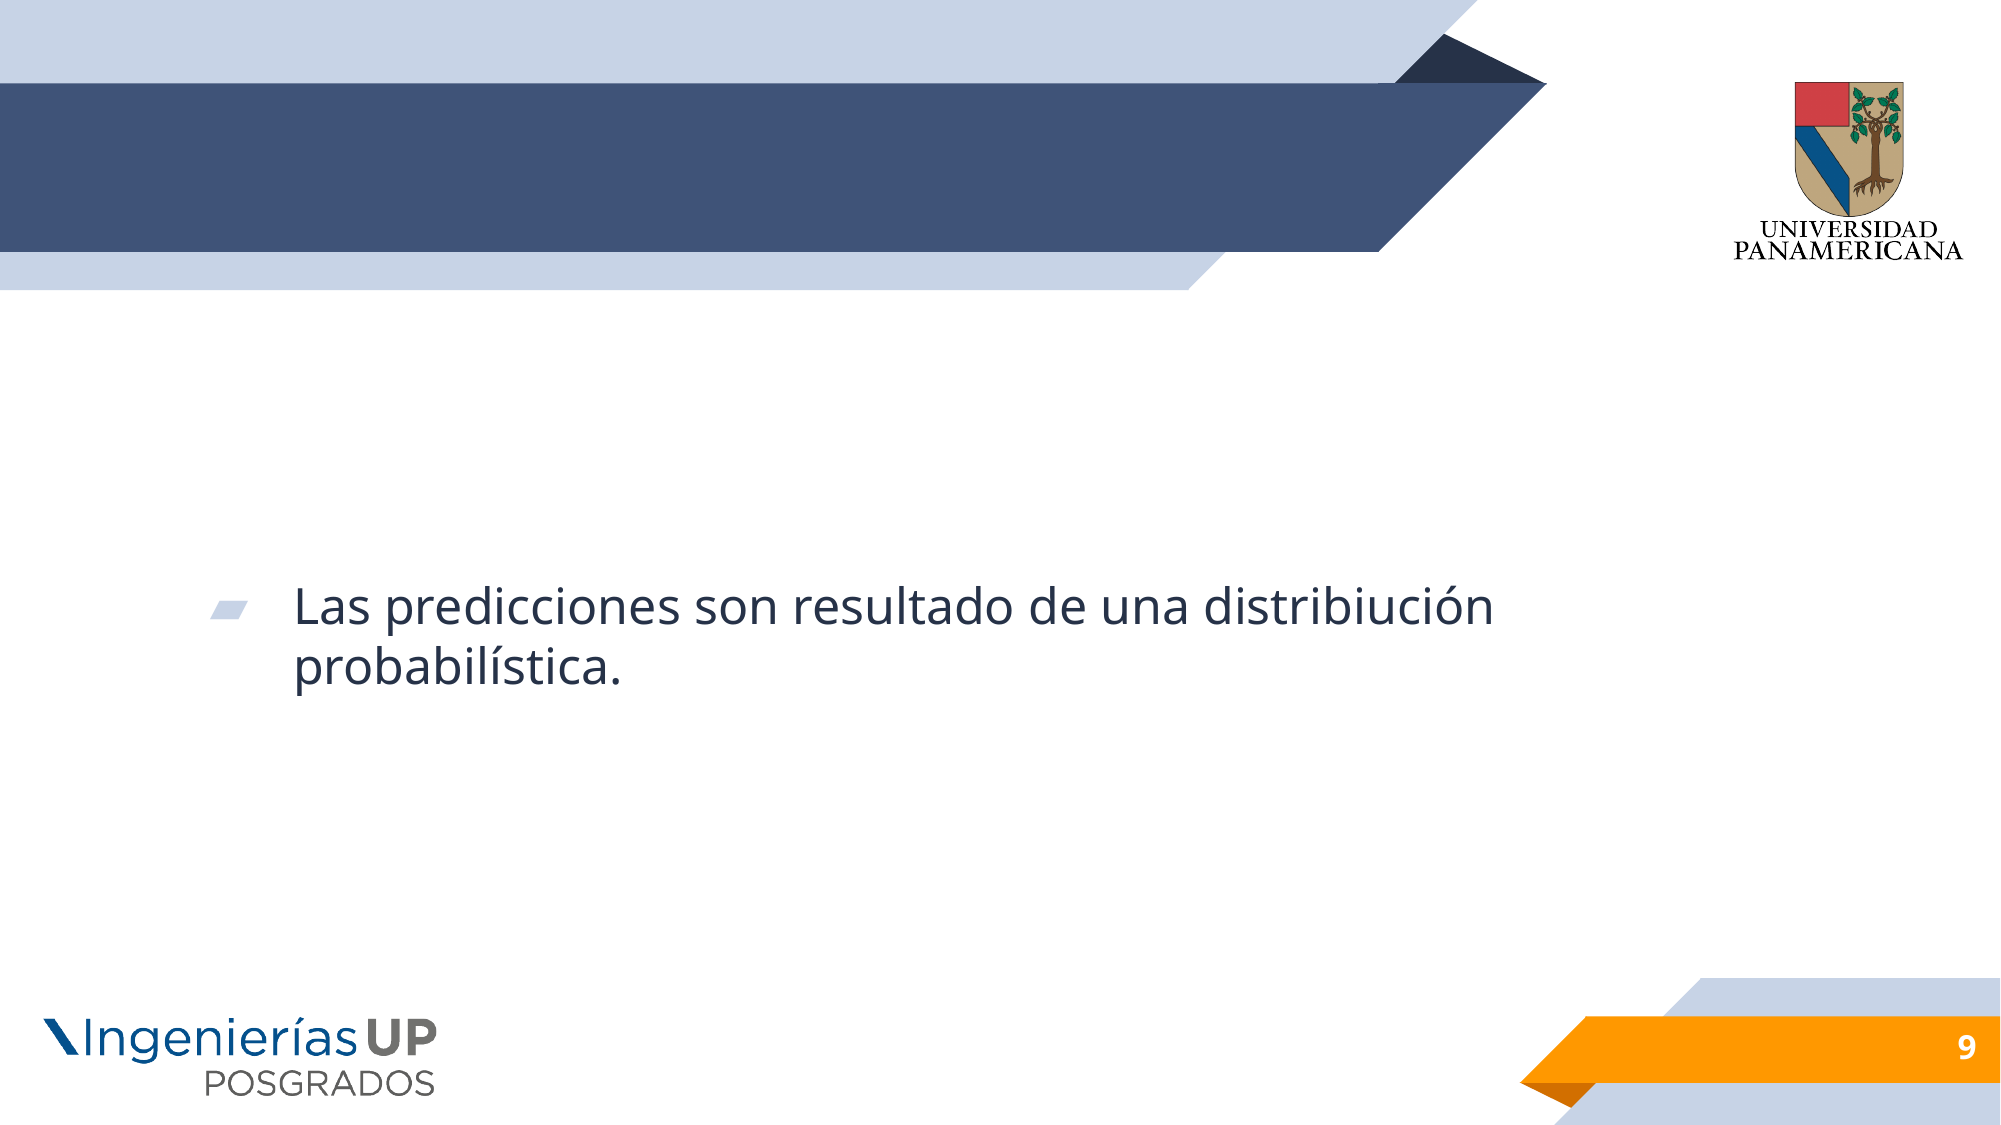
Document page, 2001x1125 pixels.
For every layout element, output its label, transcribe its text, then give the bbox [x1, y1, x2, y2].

picture [20, 983, 459, 1125]
list Las predicciones son resultado de una distribiución probabilística. [178, 290, 1520, 979]
picture [1715, 59, 1986, 280]
slide_number 9 [1666, 1014, 1992, 1084]
